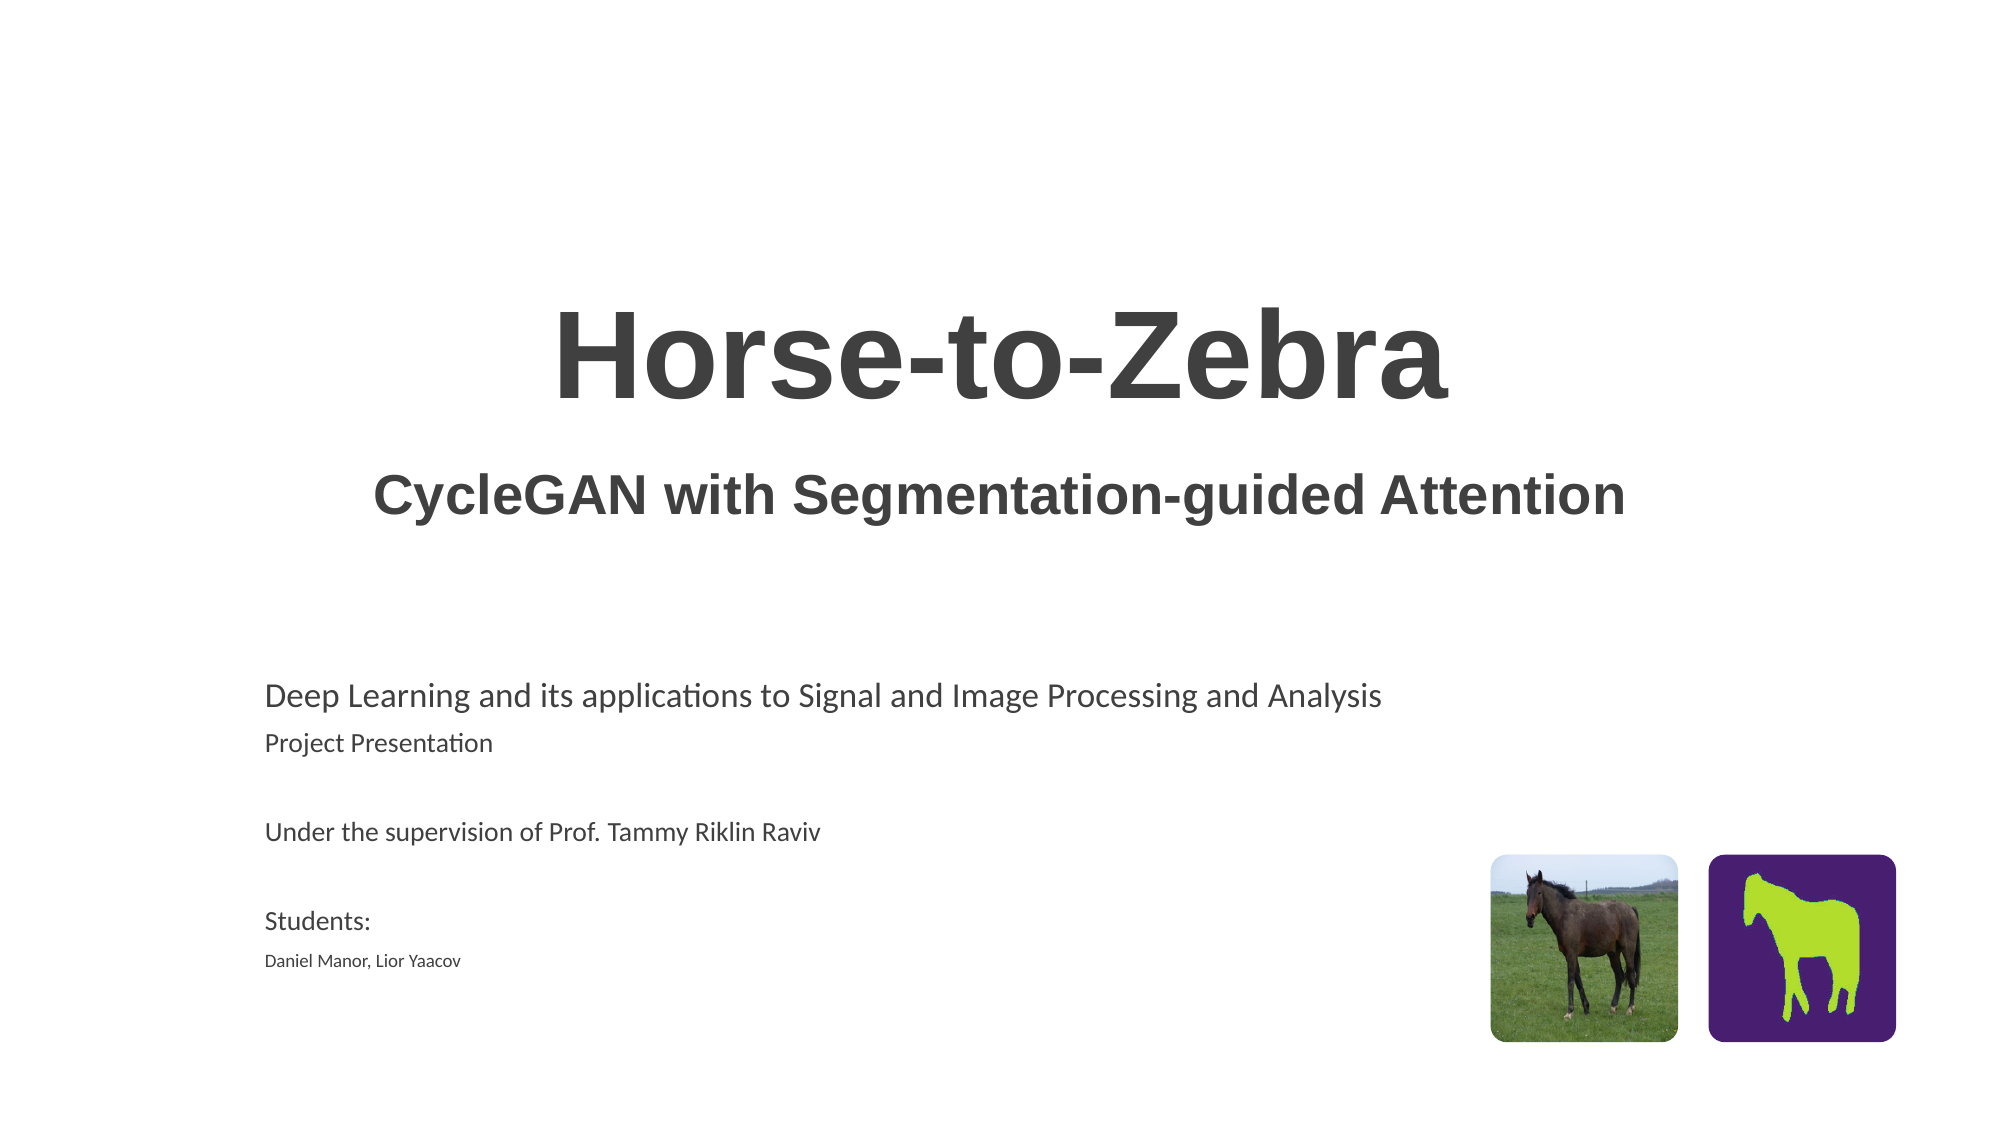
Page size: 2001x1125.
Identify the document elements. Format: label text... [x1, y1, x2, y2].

picture [1708, 854, 1897, 1043]
subtitle Deep Learning and its applications to Signal and Image Processing and Analysis Project Presentation Under the supervision of Prof. Tammy Riklin Raviv Students: Daniel Manor, Lior Yaacov [249, 669, 1750, 983]
title Horse-to-Zebra CycleGAN with Segmentation-guided Attention [249, 142, 1750, 535]
picture [1490, 854, 1679, 1043]
